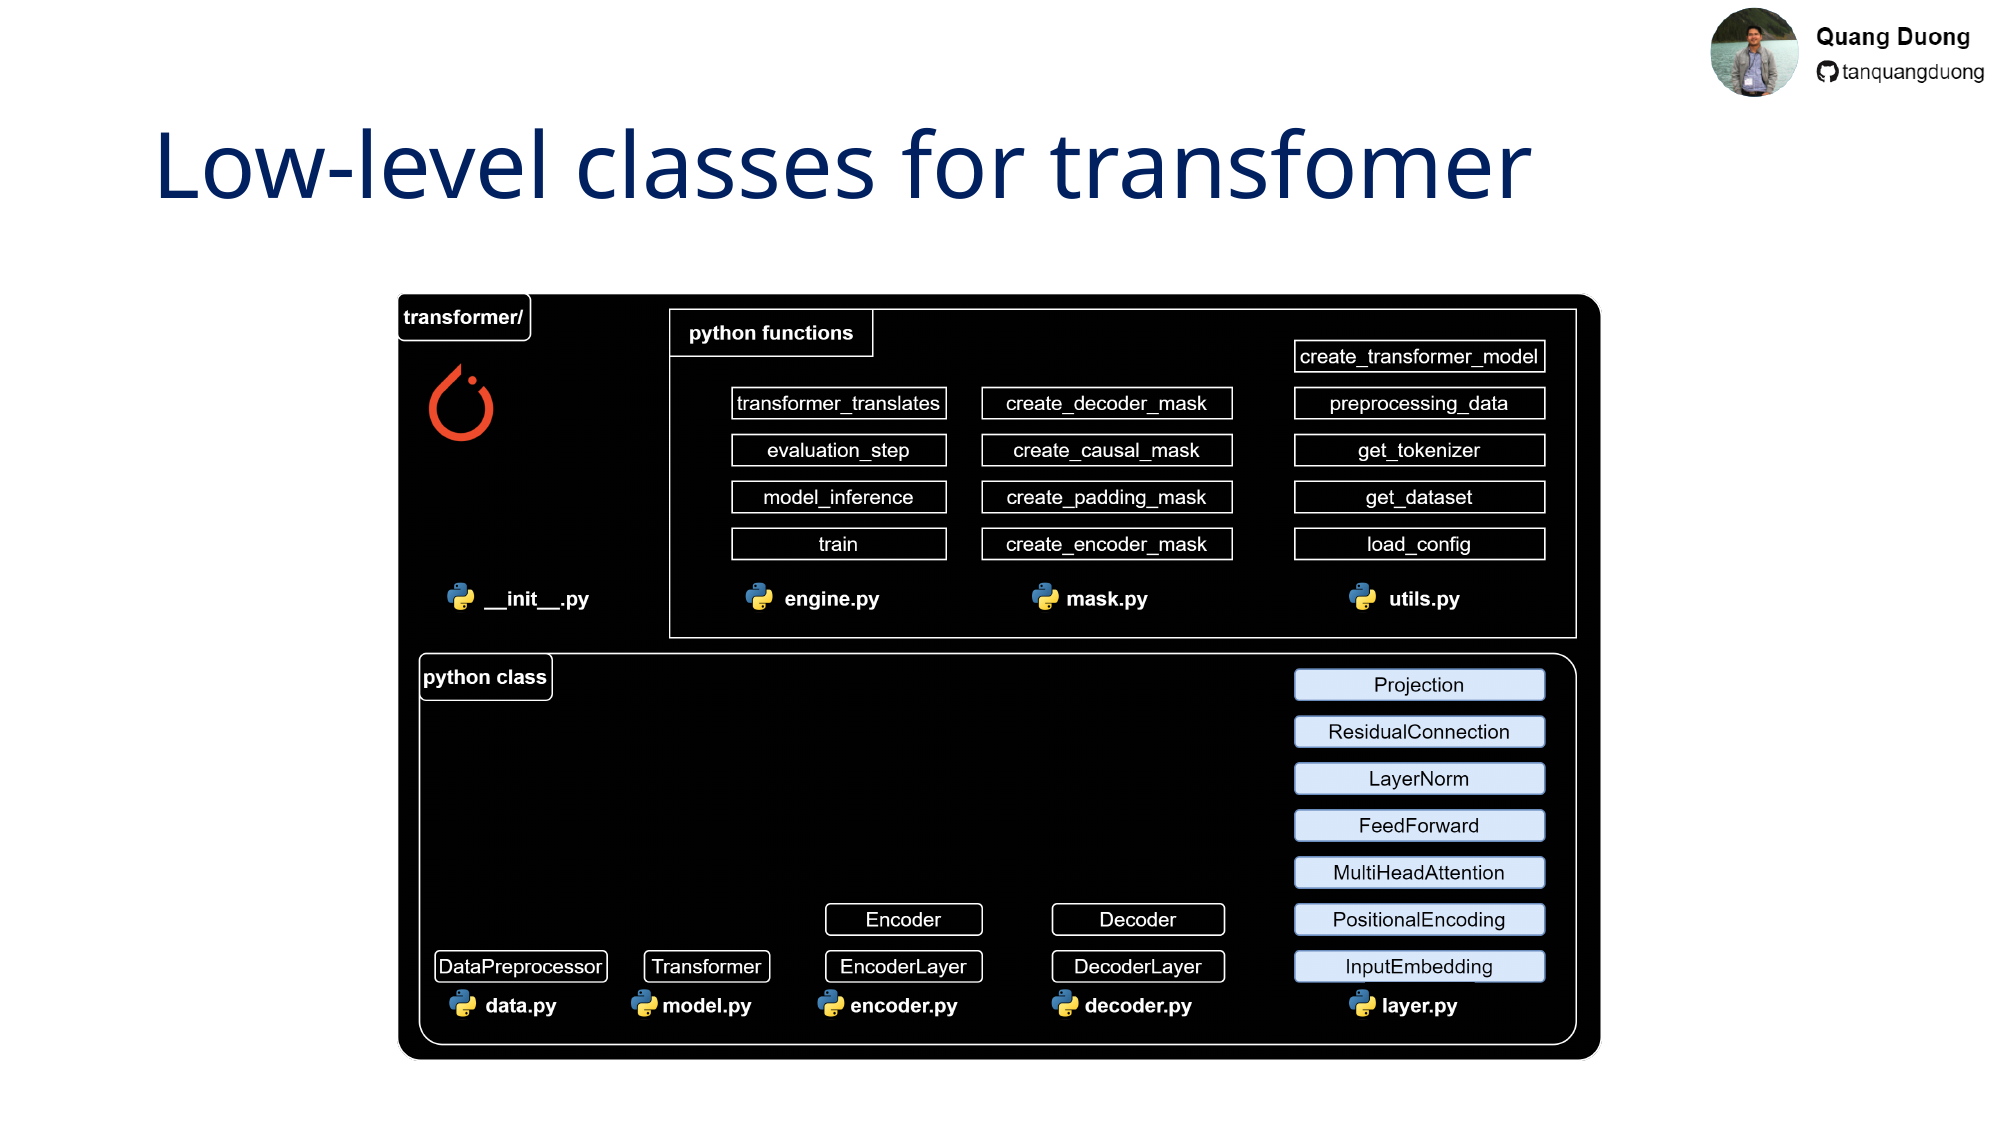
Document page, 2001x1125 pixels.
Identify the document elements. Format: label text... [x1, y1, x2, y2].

picture [380, 276, 1620, 1078]
title Low-level classes for transfomer [137, 59, 1863, 278]
picture [1704, 6, 1986, 101]
